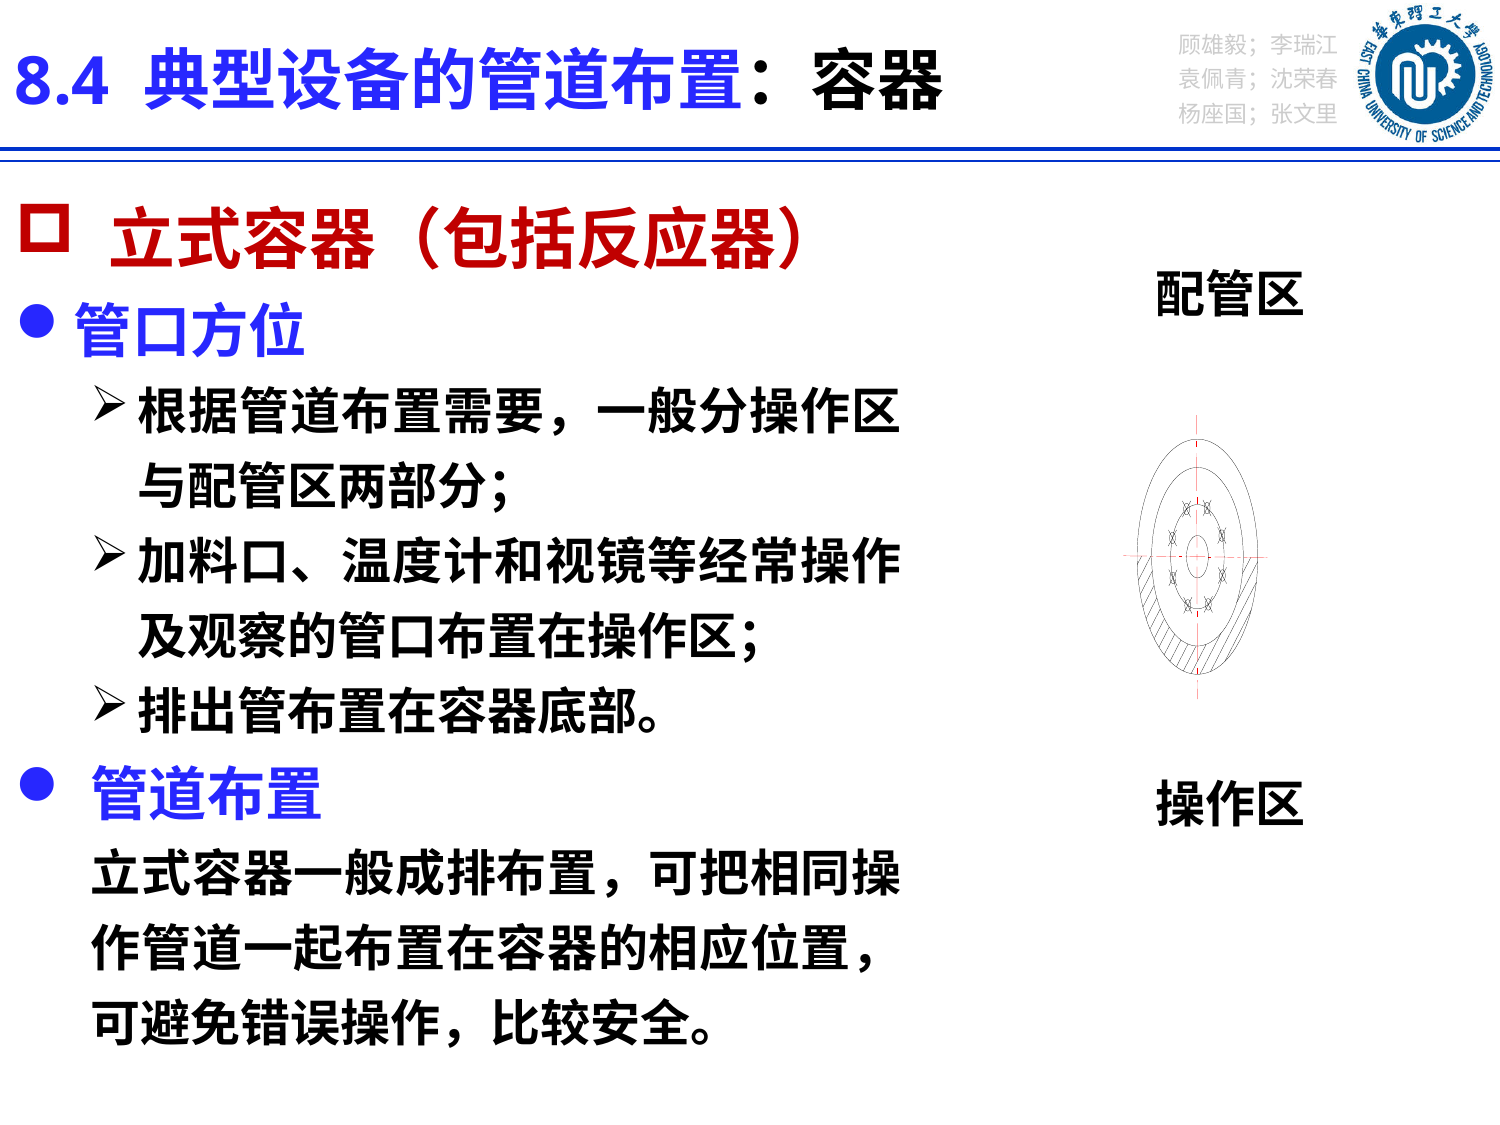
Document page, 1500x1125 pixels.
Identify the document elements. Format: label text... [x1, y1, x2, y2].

text_box 8.4 典型设备的管道布置：容器 [0, 30, 1500, 126]
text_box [997, 255, 1448, 840]
picture [1353, 3, 1495, 30]
picture [1353, 126, 1495, 145]
text_box 立式容器（包括反应器） 管口方位 根据管道布置需要，一般分操作区与配管区两部分； 加料口、温度计和视镜等经常操作及观察的管口布置在操作区； 排出管布置在容器底部。 管道布置 立式容器一般成排布置，可把相同操作管道一起布置在容器的相应位置，可避免错误操作，比较安全。 [1, 169, 917, 1059]
